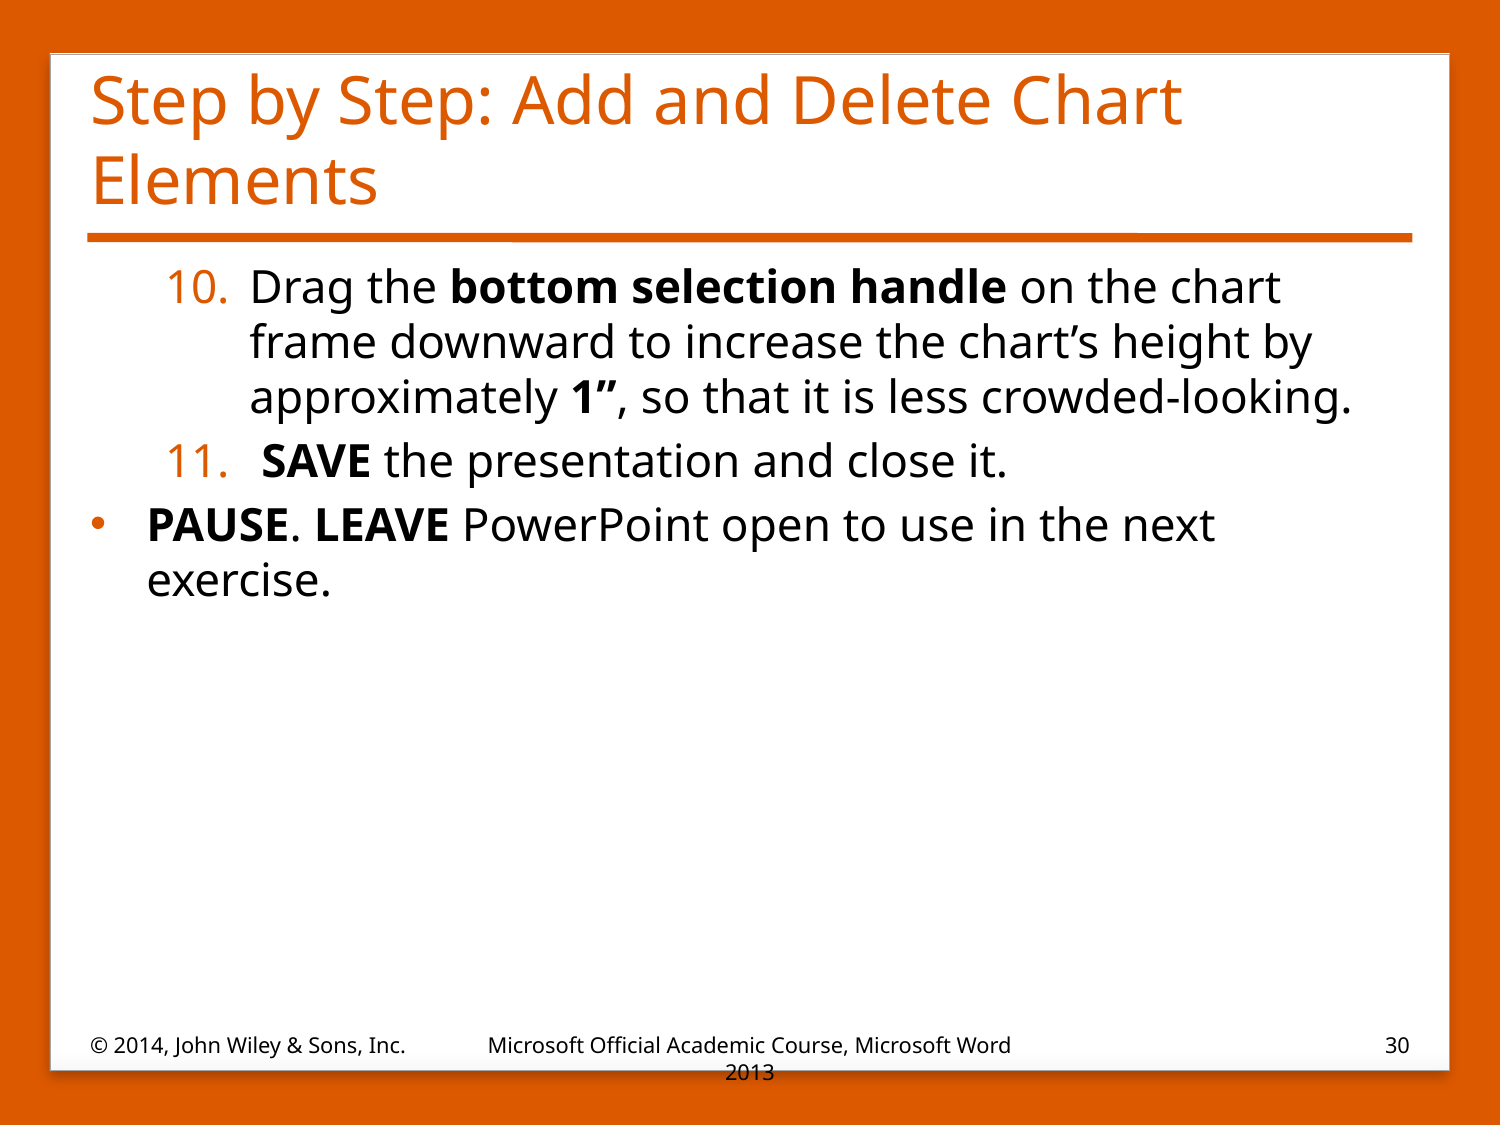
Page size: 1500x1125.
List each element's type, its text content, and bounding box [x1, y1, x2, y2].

title Step by Step: Add and Delete Chart Elements [74, 74, 1426, 226]
slide_number 30 [1074, 1024, 1426, 1103]
slide_number © 2014, John Wiley & Sons, Inc. [74, 1024, 426, 1103]
list Drag the bottom selection handle on the chart frame downward to increase the chart’s height by approximately 1”, so that it is less crowded-looking. SAVE the presentation and close it. PAUSE. LEAVE PowerPoint open to use in the next exercise. [75, 249, 1425, 1063]
footer Microsoft Official Academic Course, Microsoft Word 2013 [449, 1024, 1051, 1103]
